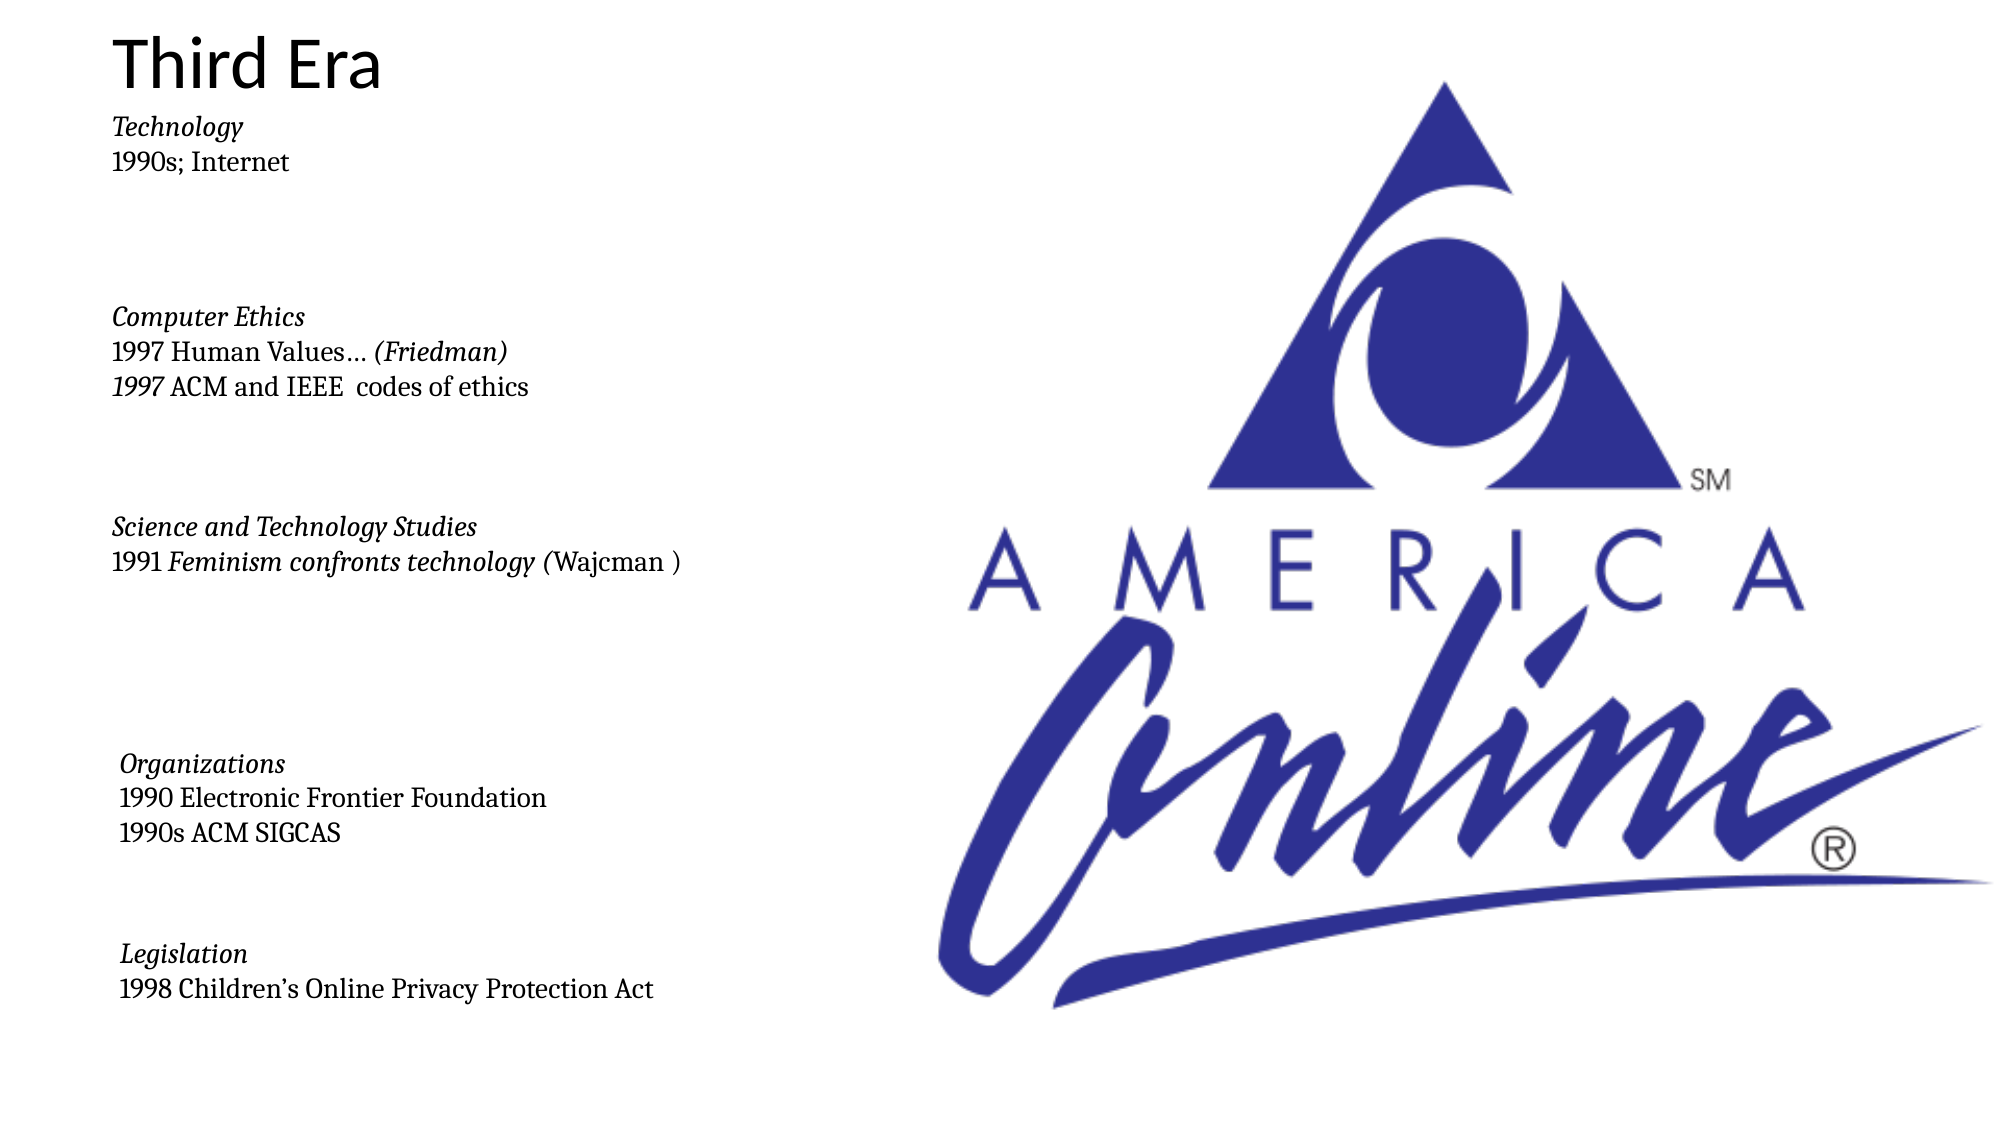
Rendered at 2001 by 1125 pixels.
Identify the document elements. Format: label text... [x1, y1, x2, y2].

text_box Science and Technology Studies 1991 Feminism confronts technology (Wajcman ) [97, 499, 811, 585]
text_box Computer Ethics 1997 Human Values… (Friedman) 1997 ACM and IEEE codes of ethics [97, 290, 870, 410]
picture [933, 77, 2000, 1014]
text_box Organizations 1990 Electronic Frontier Foundation 1990s ACM SIGCAS [104, 736, 920, 857]
text_box Third Era [97, 6, 632, 112]
text_box Technology 1990s; Internet [97, 100, 656, 220]
text_box Legislation 1998 Children’s Online Privacy Protection Act [105, 926, 933, 1012]
